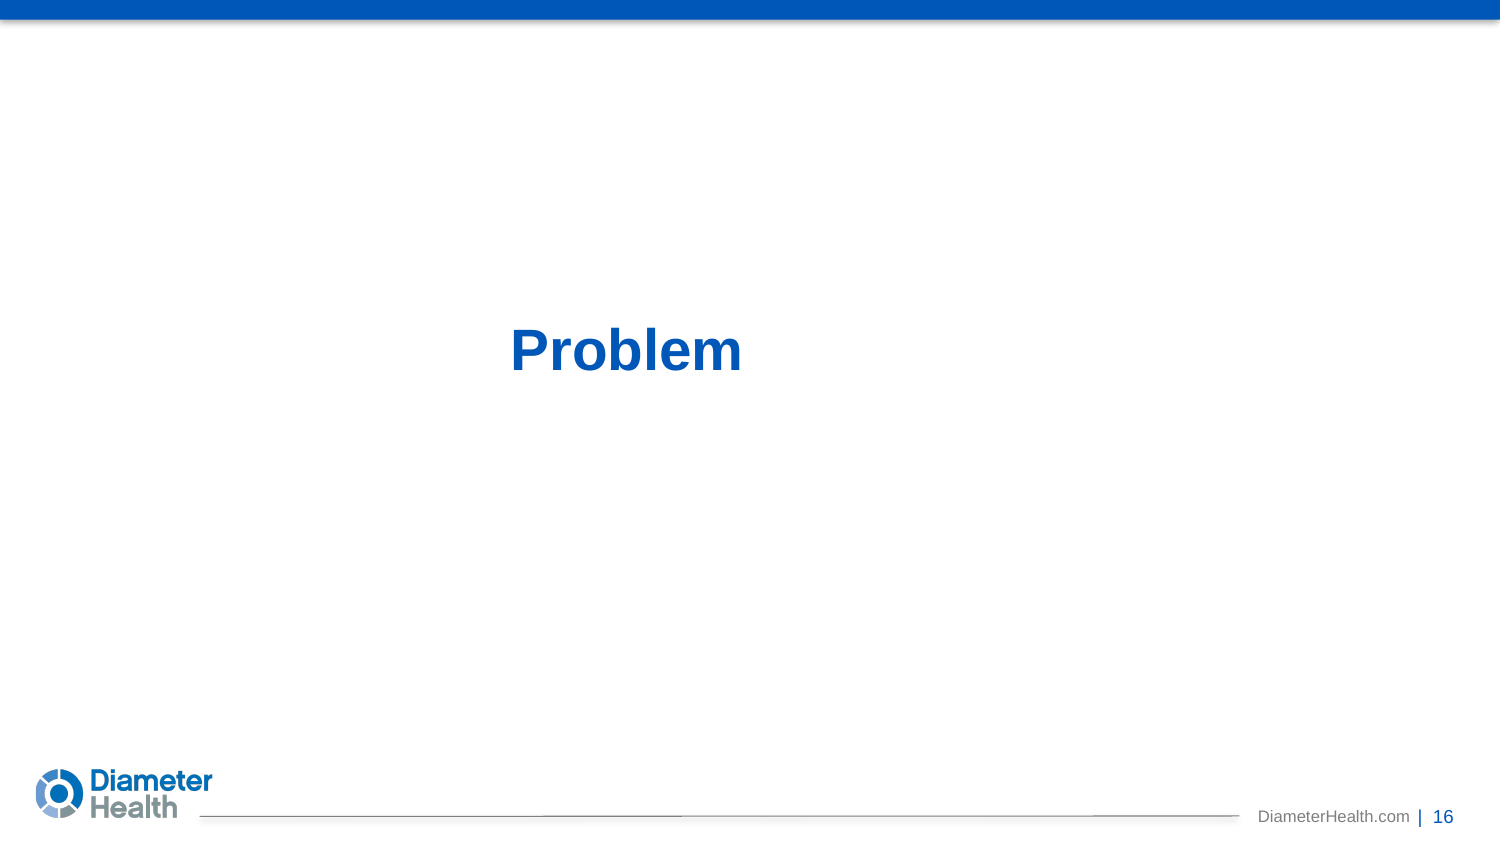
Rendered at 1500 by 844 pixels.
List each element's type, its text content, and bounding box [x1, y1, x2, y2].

list Problem [495, 304, 1149, 511]
